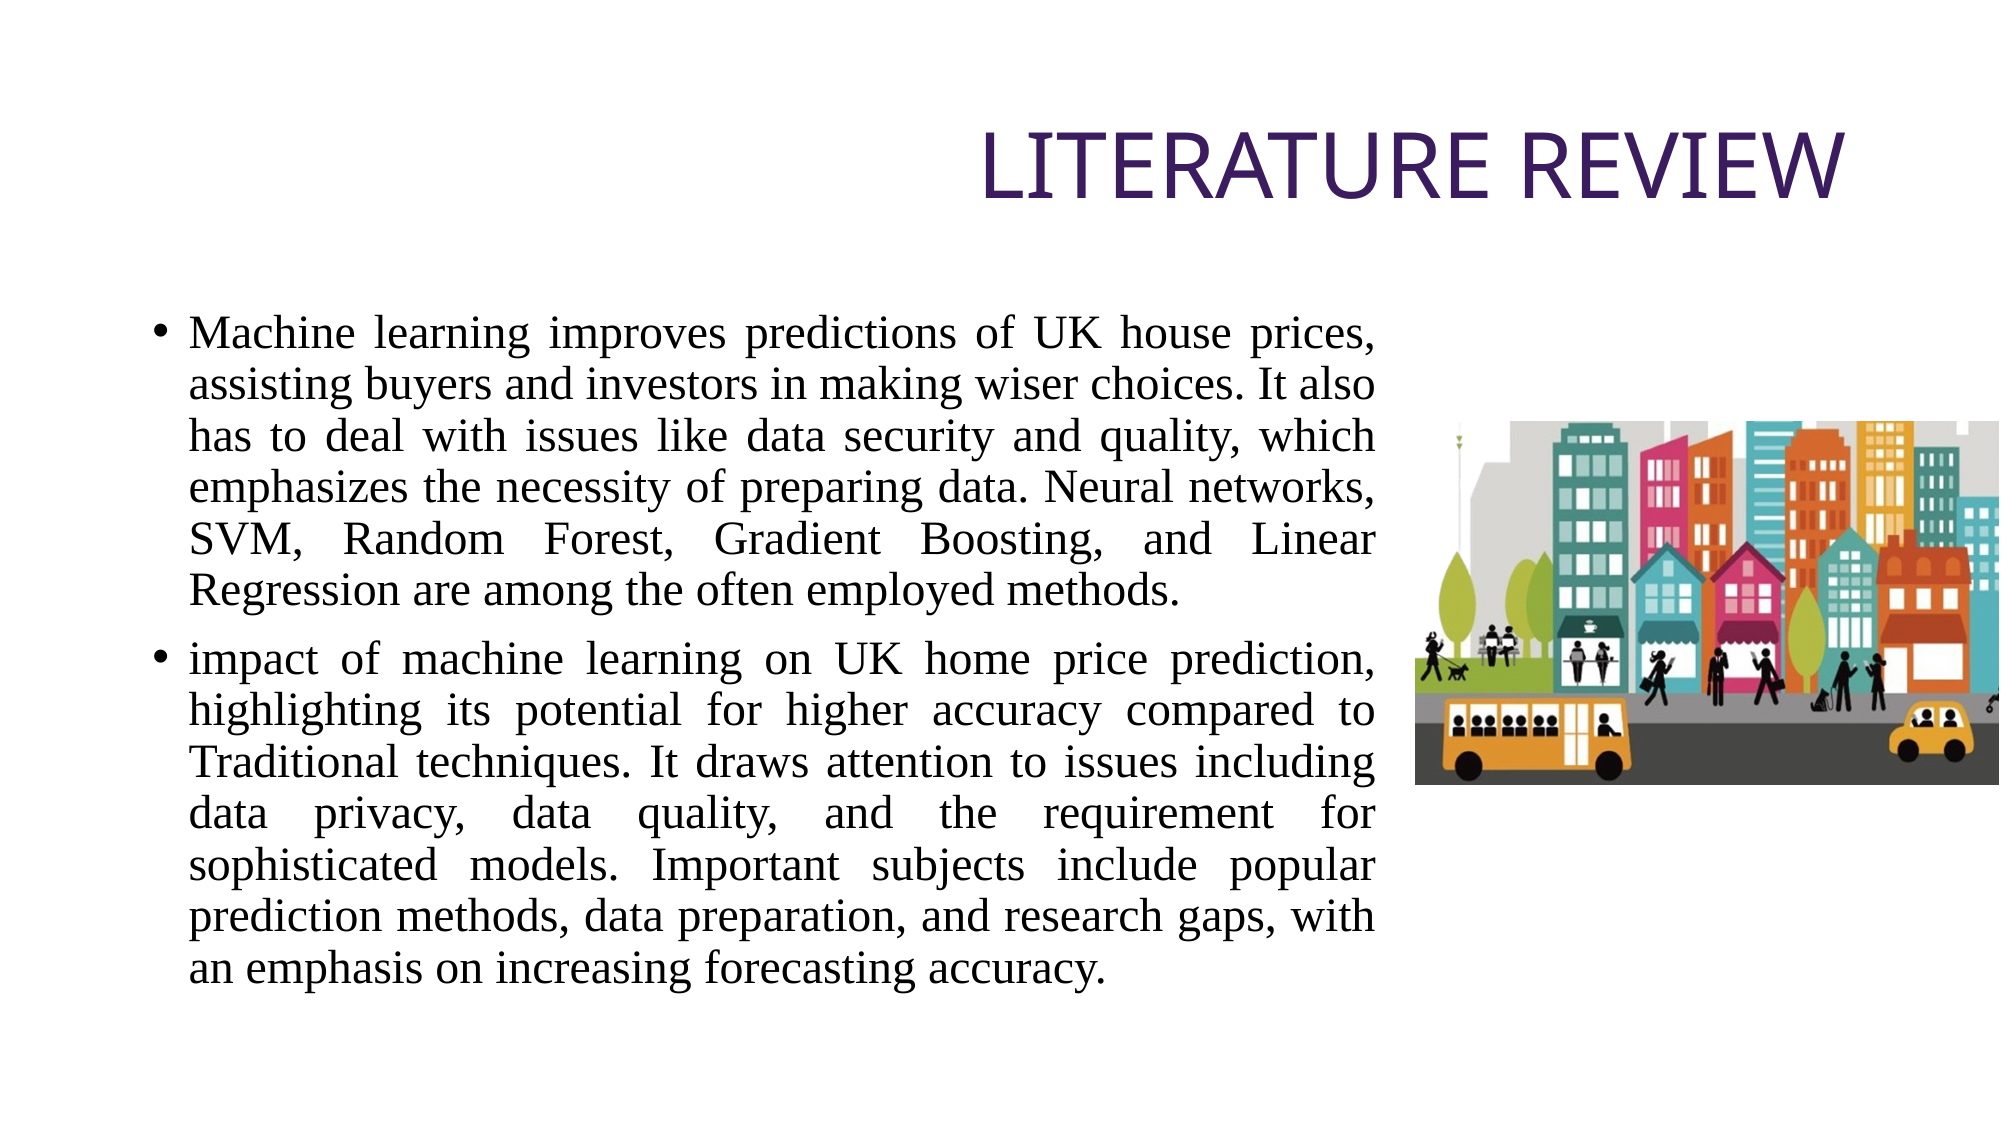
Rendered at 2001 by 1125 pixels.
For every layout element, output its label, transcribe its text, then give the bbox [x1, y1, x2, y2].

title LITERATURE REVIEW [137, 59, 1863, 278]
picture [1415, 420, 1999, 785]
list Machine learning improves predictions of UK house prices, assisting buyers and investors in making wiser choices. It also has to deal with issues like data security and quality, which emphasizes the necessity of preparing data. Neural networks, SVM, Random Forest, Gradient Boosting, and Linear Regression are among the often employed methods. impact of machine learning on UK home price prediction, highlighting its potential for higher accuracy compared to Traditional techniques. It draws attention to issues including data privacy, data quality, and the requirement for sophisticated models. Important subjects include popular prediction methods, data preparation, and research gaps, with an emphasis on increasing forecasting accuracy. [137, 299, 1393, 1014]
